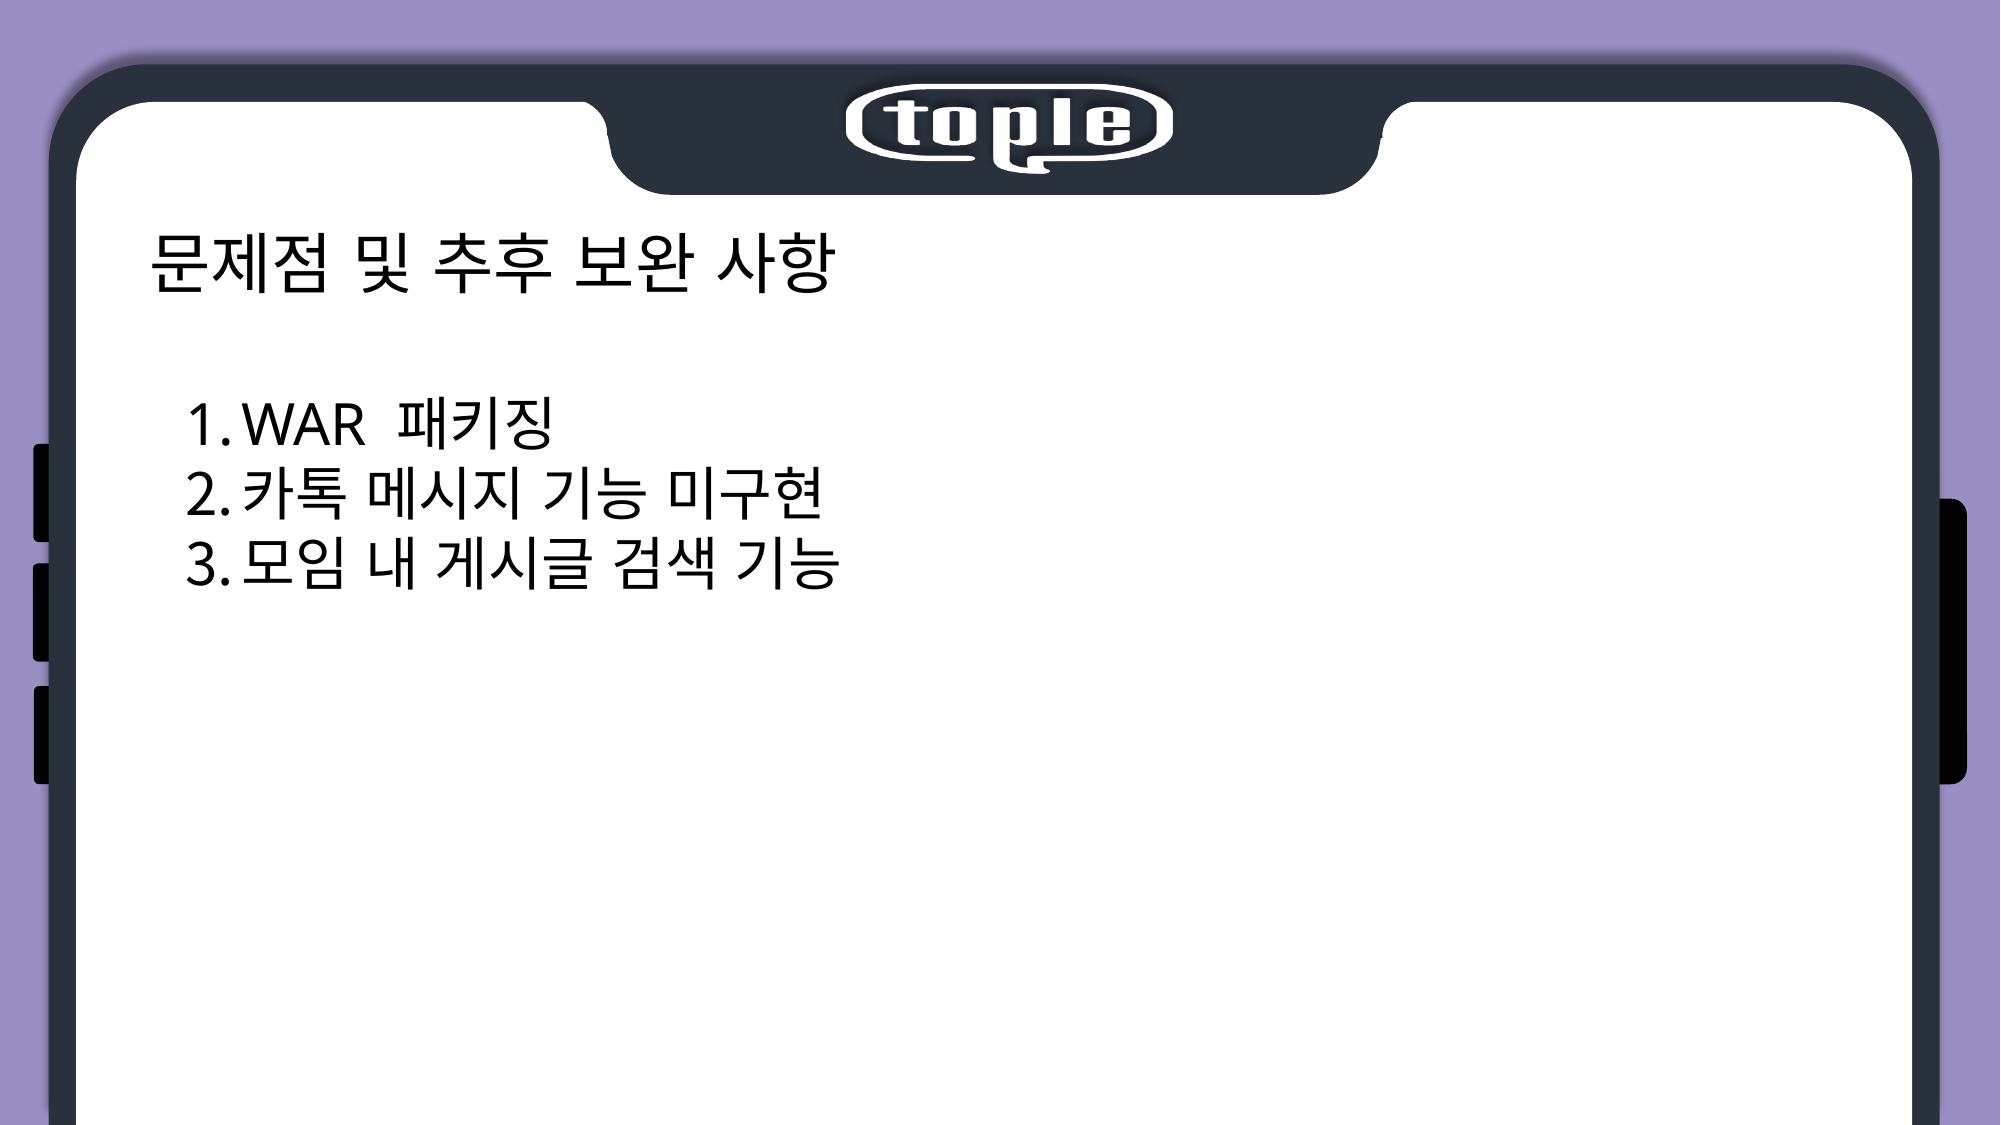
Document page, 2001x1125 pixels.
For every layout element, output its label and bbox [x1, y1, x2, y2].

picture [843, 81, 1176, 176]
text_box [32, 64, 1968, 1125]
